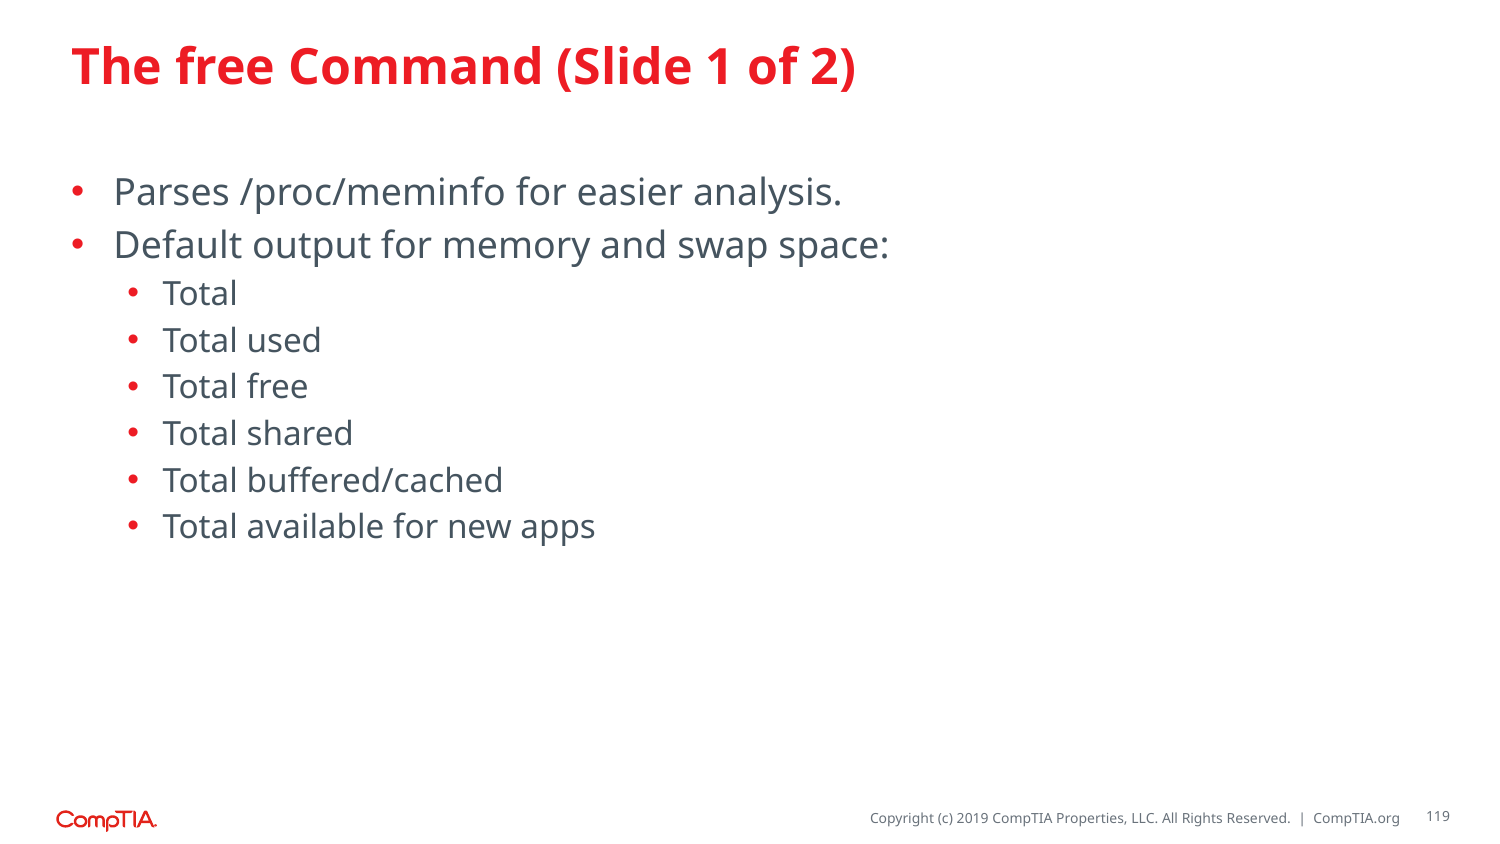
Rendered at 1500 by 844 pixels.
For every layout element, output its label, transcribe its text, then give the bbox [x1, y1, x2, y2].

slide_number 119 [1407, 800, 1450, 835]
list Parses /proc/meminfo for easier analysis. Default output for memory and swap space: Total Total used Total free Total shared Total buffered/cached Total available for new apps [56, 160, 1444, 746]
title The free Command (Slide 1 of 2) [56, 12, 1444, 117]
